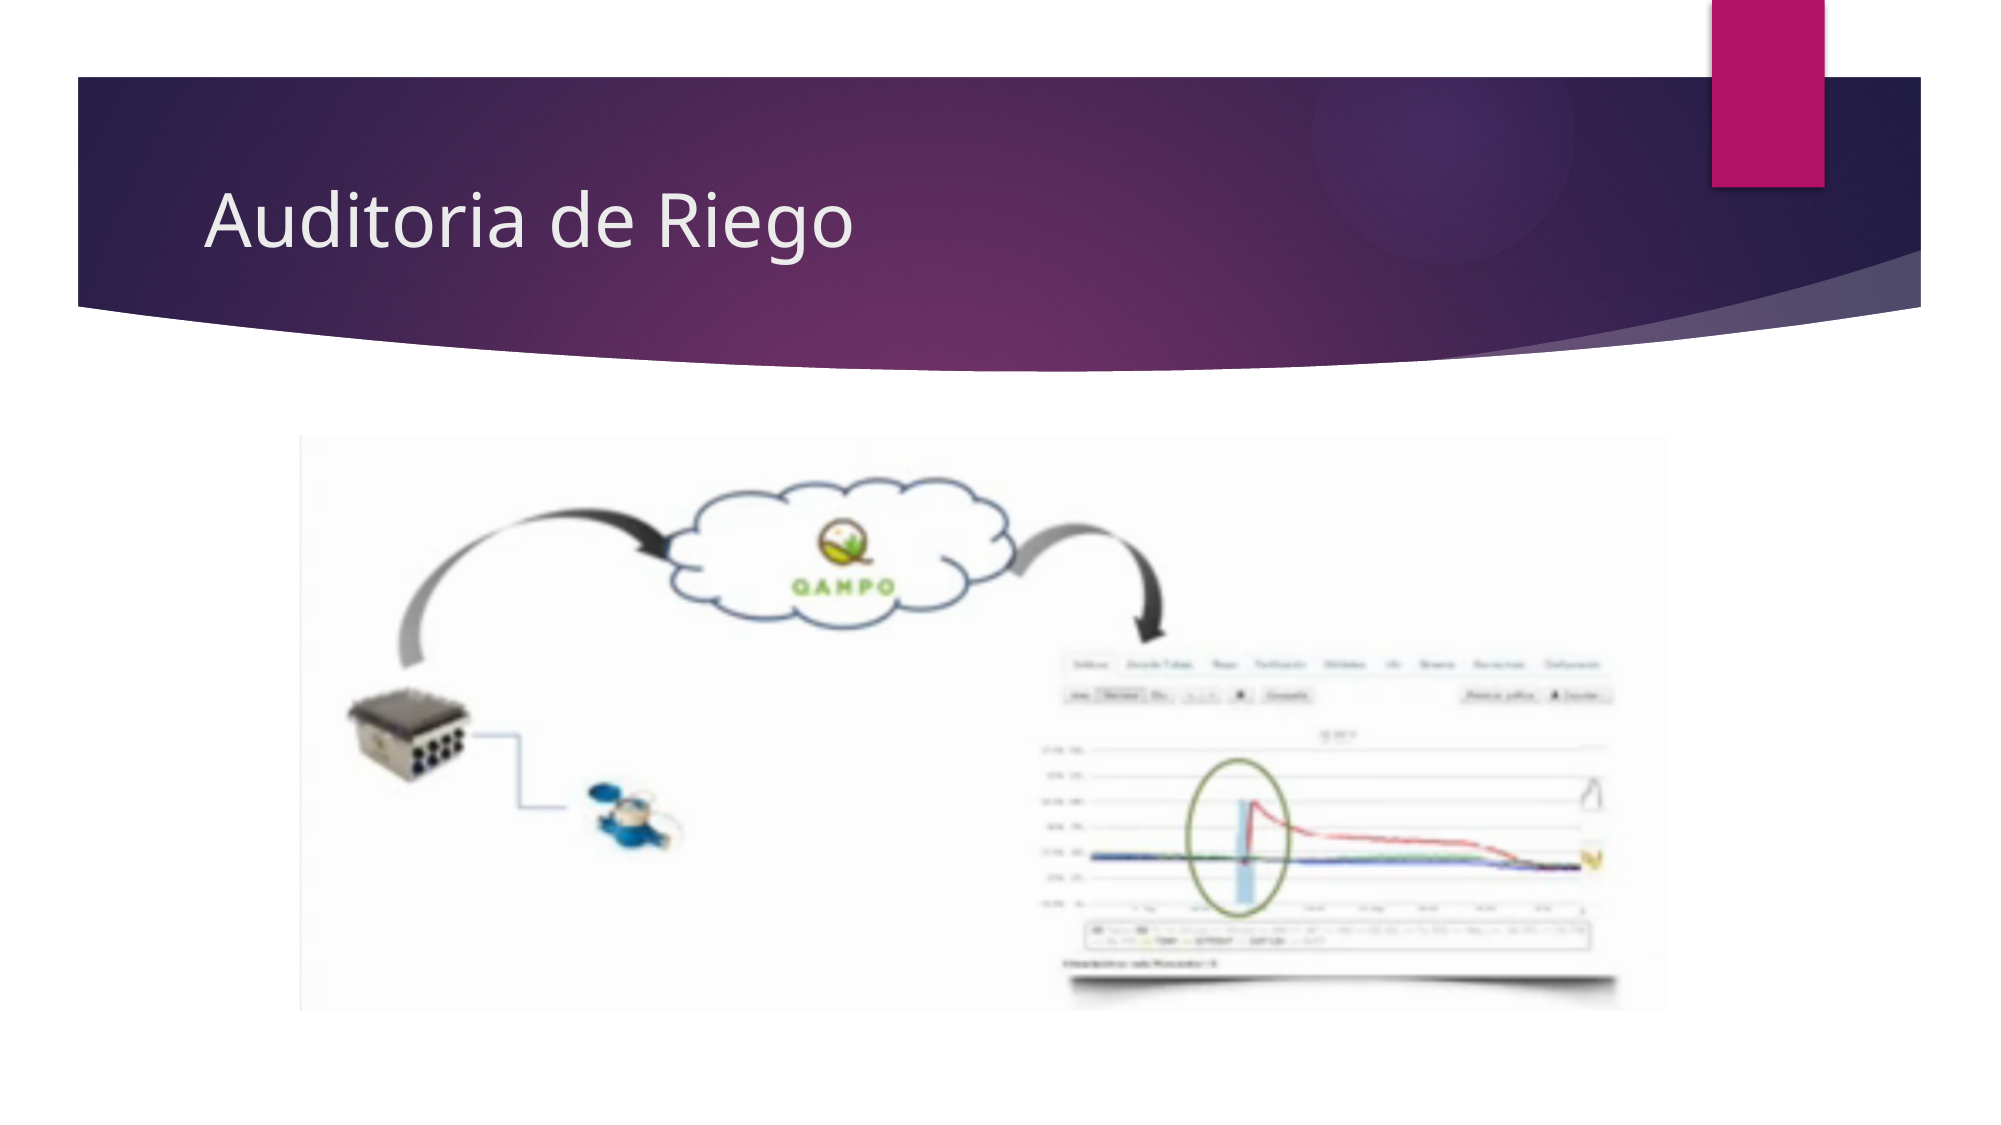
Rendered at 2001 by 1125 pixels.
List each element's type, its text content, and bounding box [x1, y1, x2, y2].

title Auditoria de Riego [189, 159, 1627, 276]
picture [299, 435, 1668, 1011]
